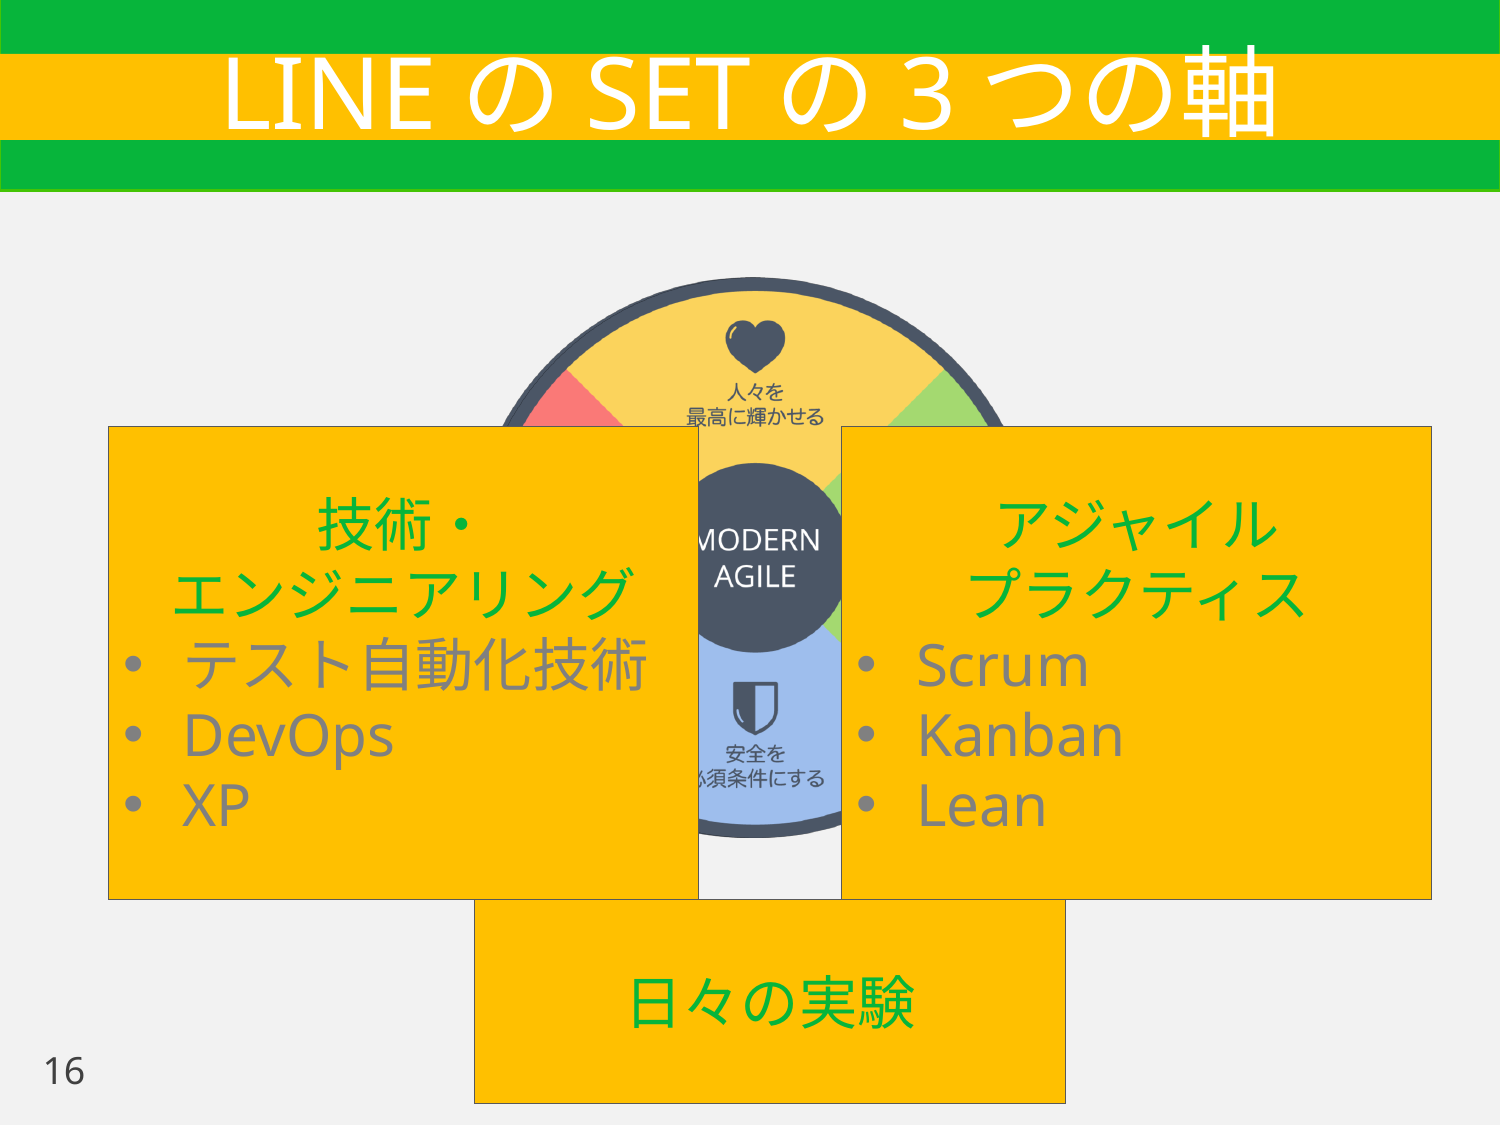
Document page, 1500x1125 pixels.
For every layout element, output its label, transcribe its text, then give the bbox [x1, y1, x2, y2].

title LINEのSETの3つの軸 [0, 53, 1500, 140]
text_box アジャイル プラクティス Scrum Kanban Lean [841, 426, 1432, 900]
slide_number 16 [27, 1042, 146, 1102]
picture [469, 277, 1036, 838]
text_box 日々の実験 [474, 899, 1066, 1104]
text_box 技術・ エンジニアリング テスト自動化技術 DevOps XP [108, 426, 699, 900]
